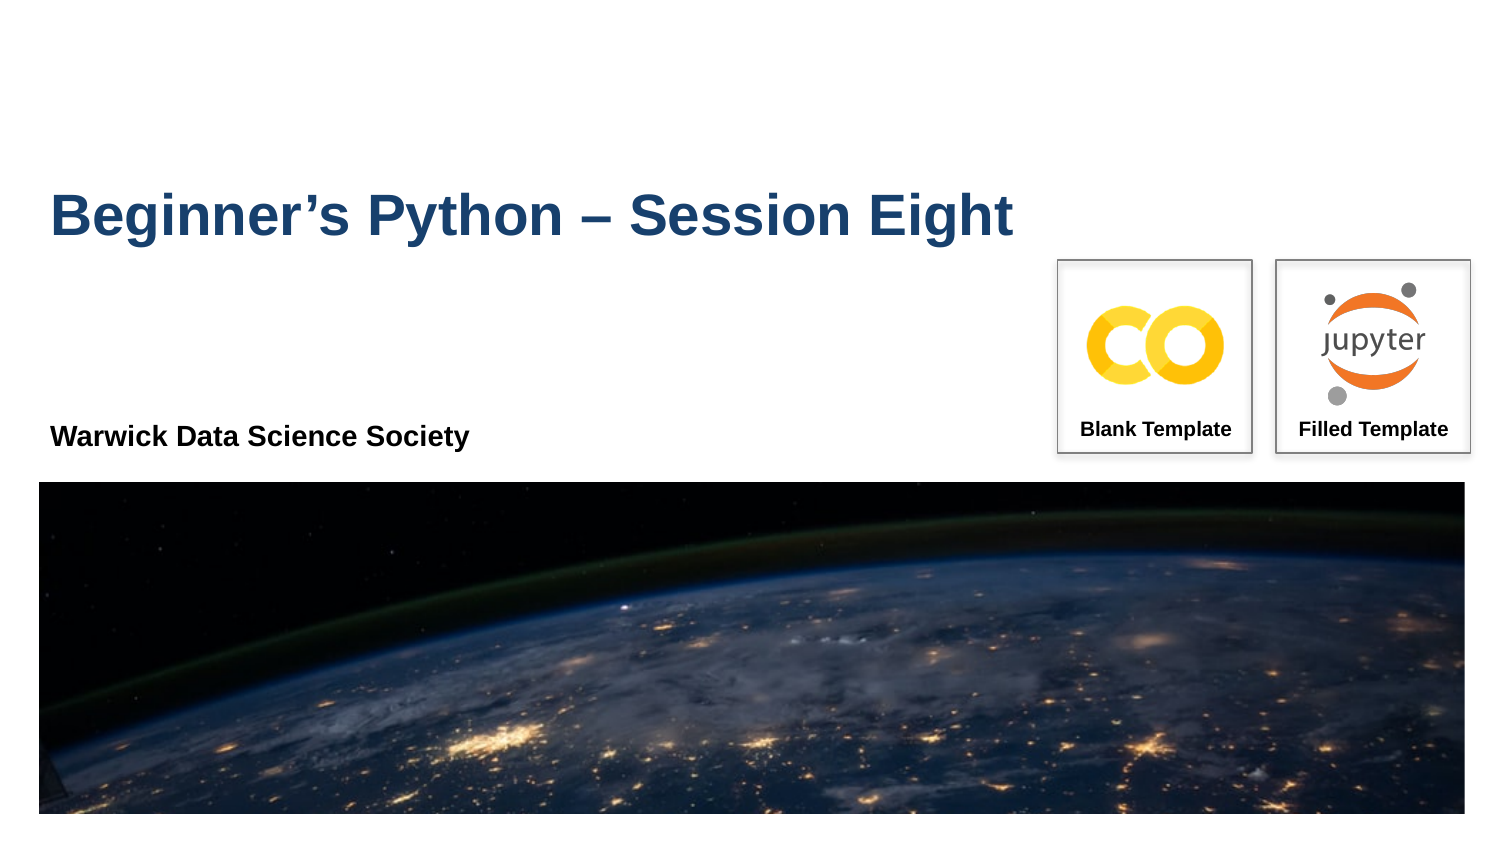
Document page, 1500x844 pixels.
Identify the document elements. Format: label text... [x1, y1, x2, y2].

text_box Blank Template [1257, 408, 1265, 448]
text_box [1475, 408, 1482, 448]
picture [38, 482, 1465, 814]
picture [1319, 281, 1427, 406]
text_box [1275, 259, 1471, 454]
title Beginner’s Python – Session Eight [35, 177, 1155, 261]
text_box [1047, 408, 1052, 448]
picture [1064, 289, 1246, 402]
text_box Warwick Data Science Society [35, 421, 1052, 454]
text_box [1057, 259, 1253, 454]
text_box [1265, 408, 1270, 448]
